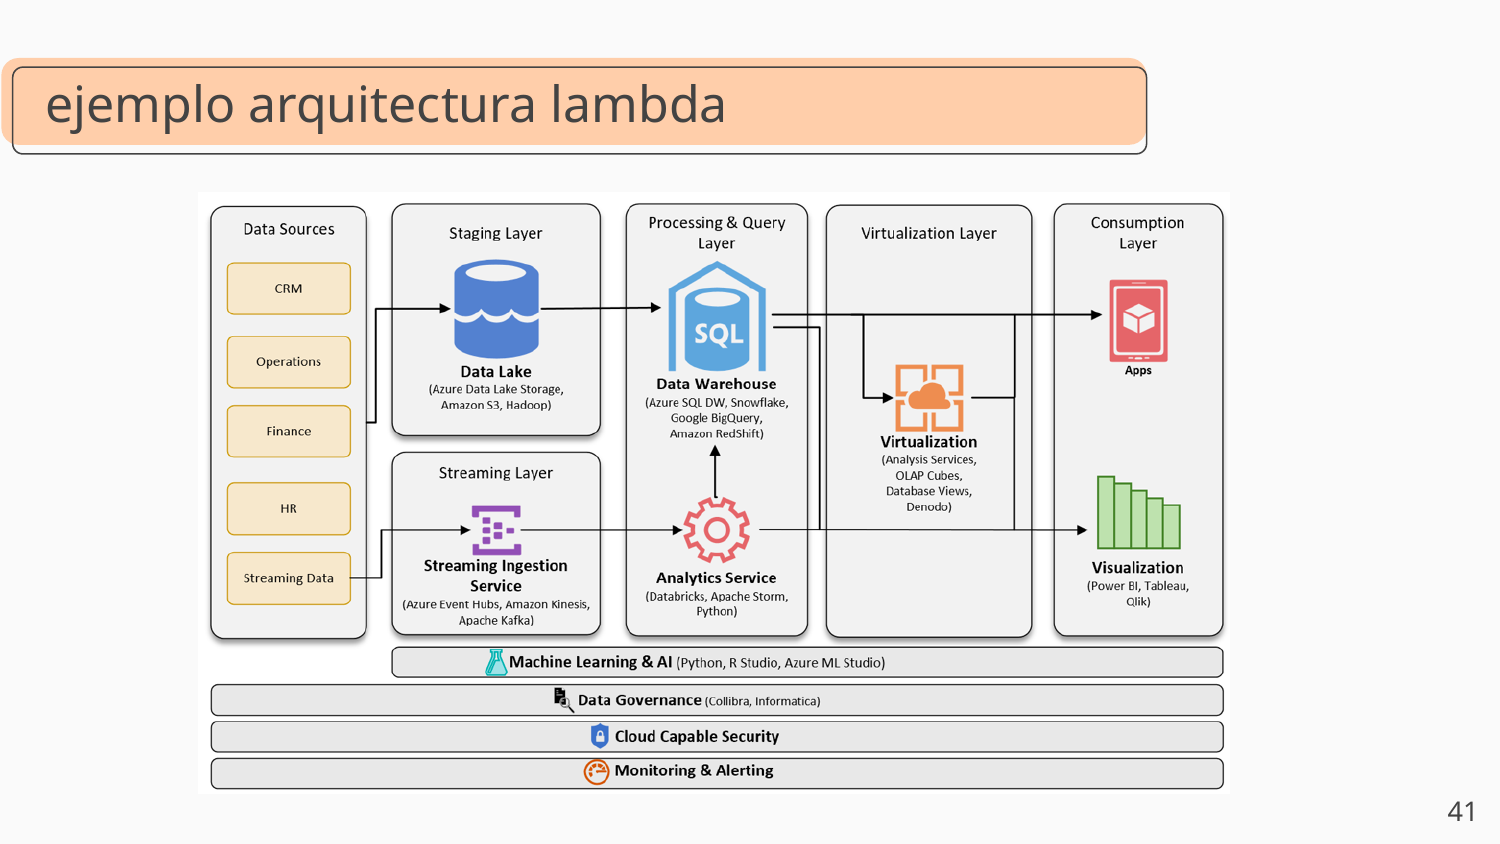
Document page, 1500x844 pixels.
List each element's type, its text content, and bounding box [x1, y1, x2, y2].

title ejemplo arquitectura lambda [30, 62, 1126, 142]
slide_number ‹#› [1403, 779, 1494, 844]
picture [198, 192, 1230, 795]
